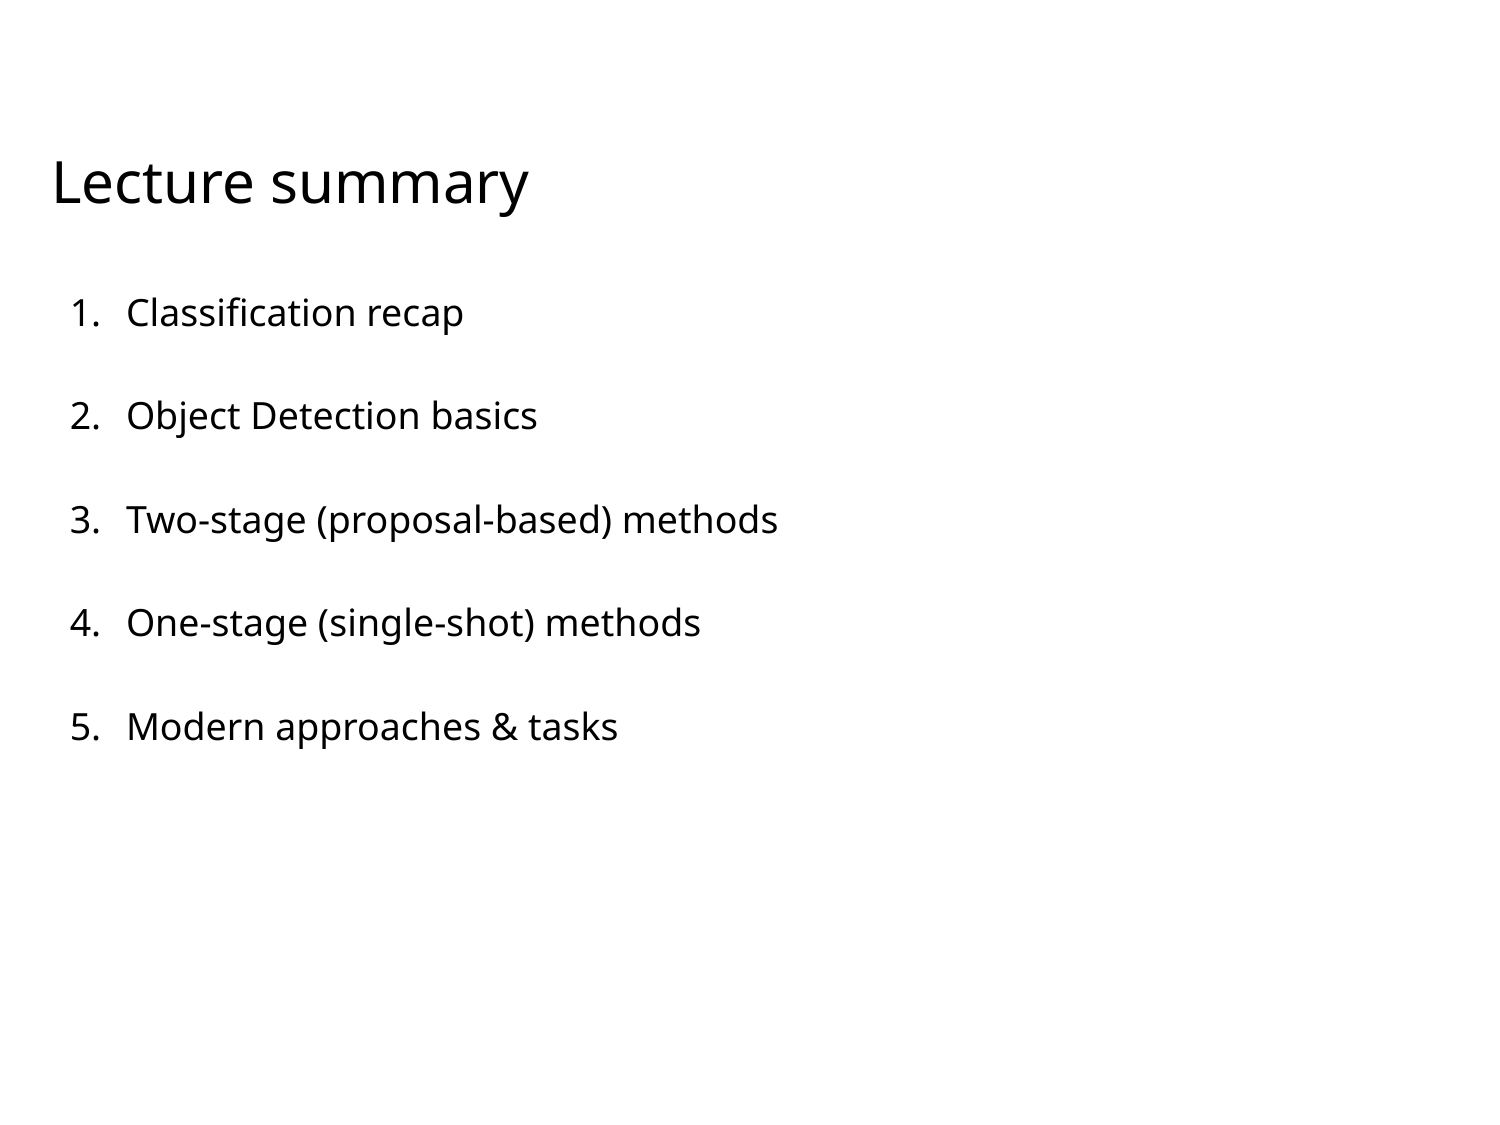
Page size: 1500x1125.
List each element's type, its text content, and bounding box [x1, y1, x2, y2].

title Lecture summary [51, 129, 1449, 267]
list Classification recap Object Detection basics Two-stage (proposal-based) methods One-stage (single-shot) methods Modern approaches & tasks [51, 267, 1449, 1125]
